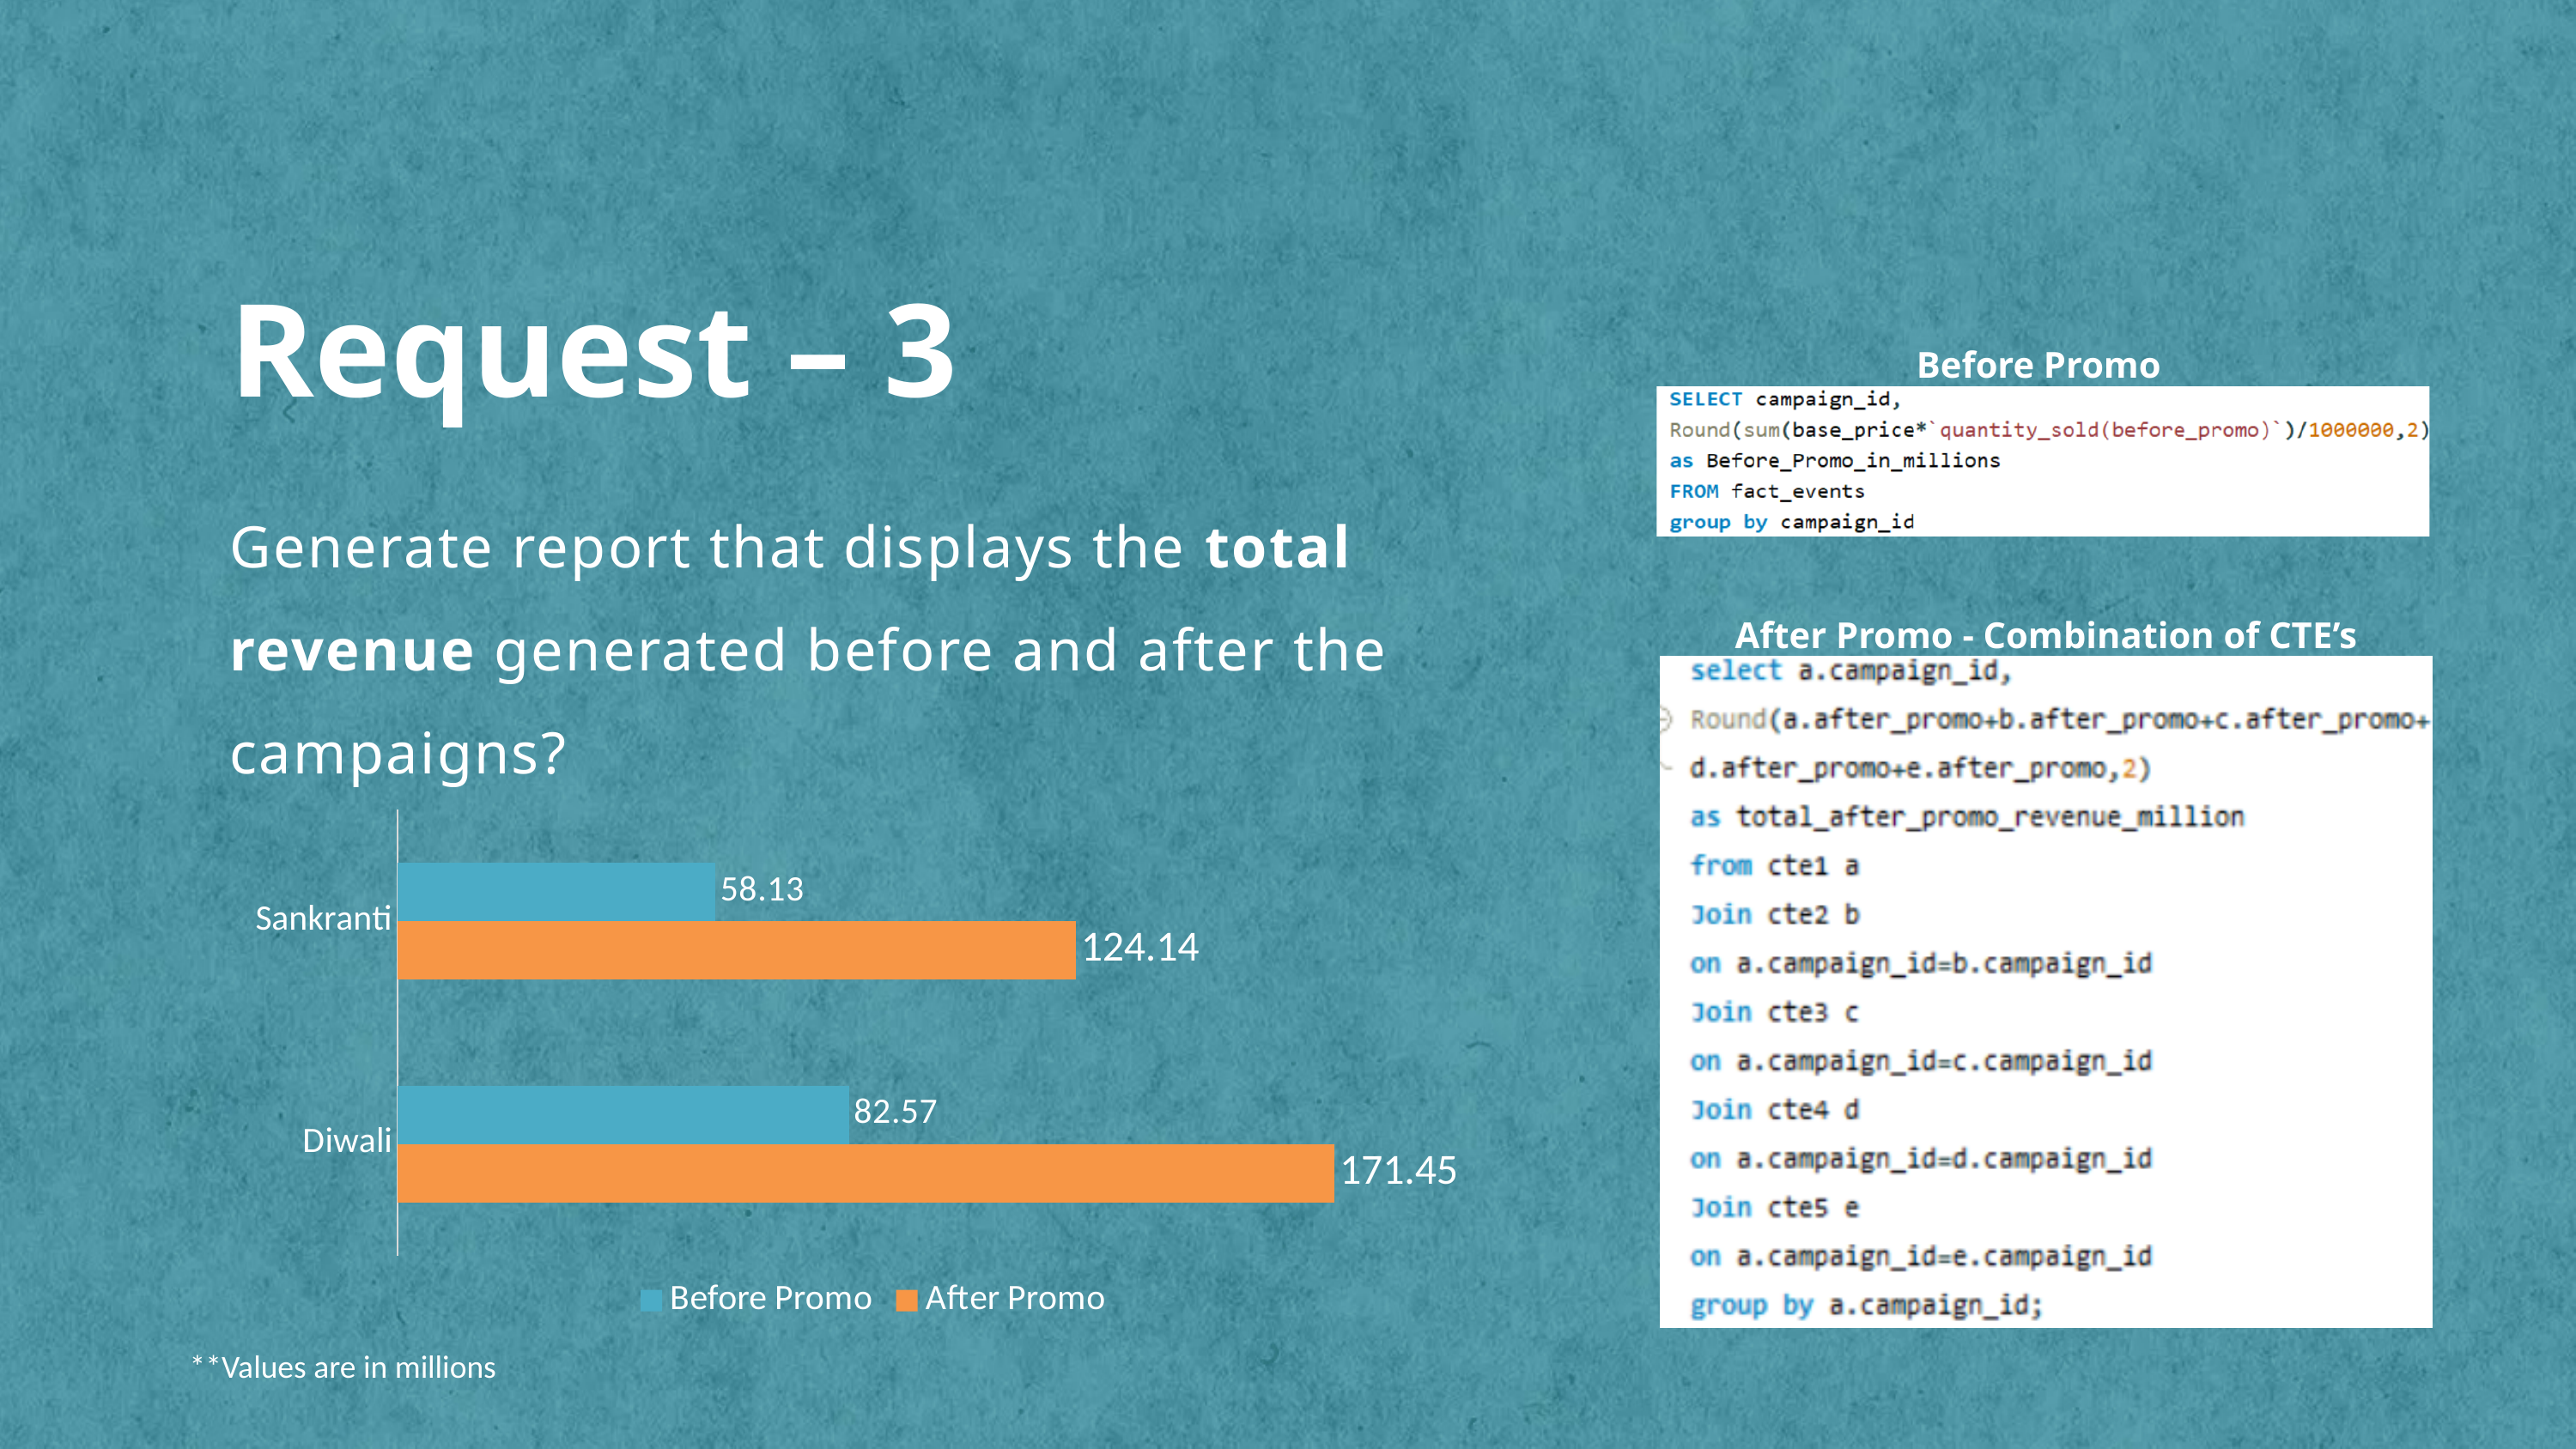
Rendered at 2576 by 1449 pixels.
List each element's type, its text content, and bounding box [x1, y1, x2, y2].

text_box Generate report that displays the total revenue generated before and after the campaigns? [229, 476, 1524, 785]
text_box **Values are in millions [176, 1339, 1121, 1391]
text_box [0, 0, 2576, 1449]
text_box Request – 3 [229, 264, 1162, 423]
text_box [1656, 226, 2433, 1328]
chart [229, 798, 1517, 1326]
